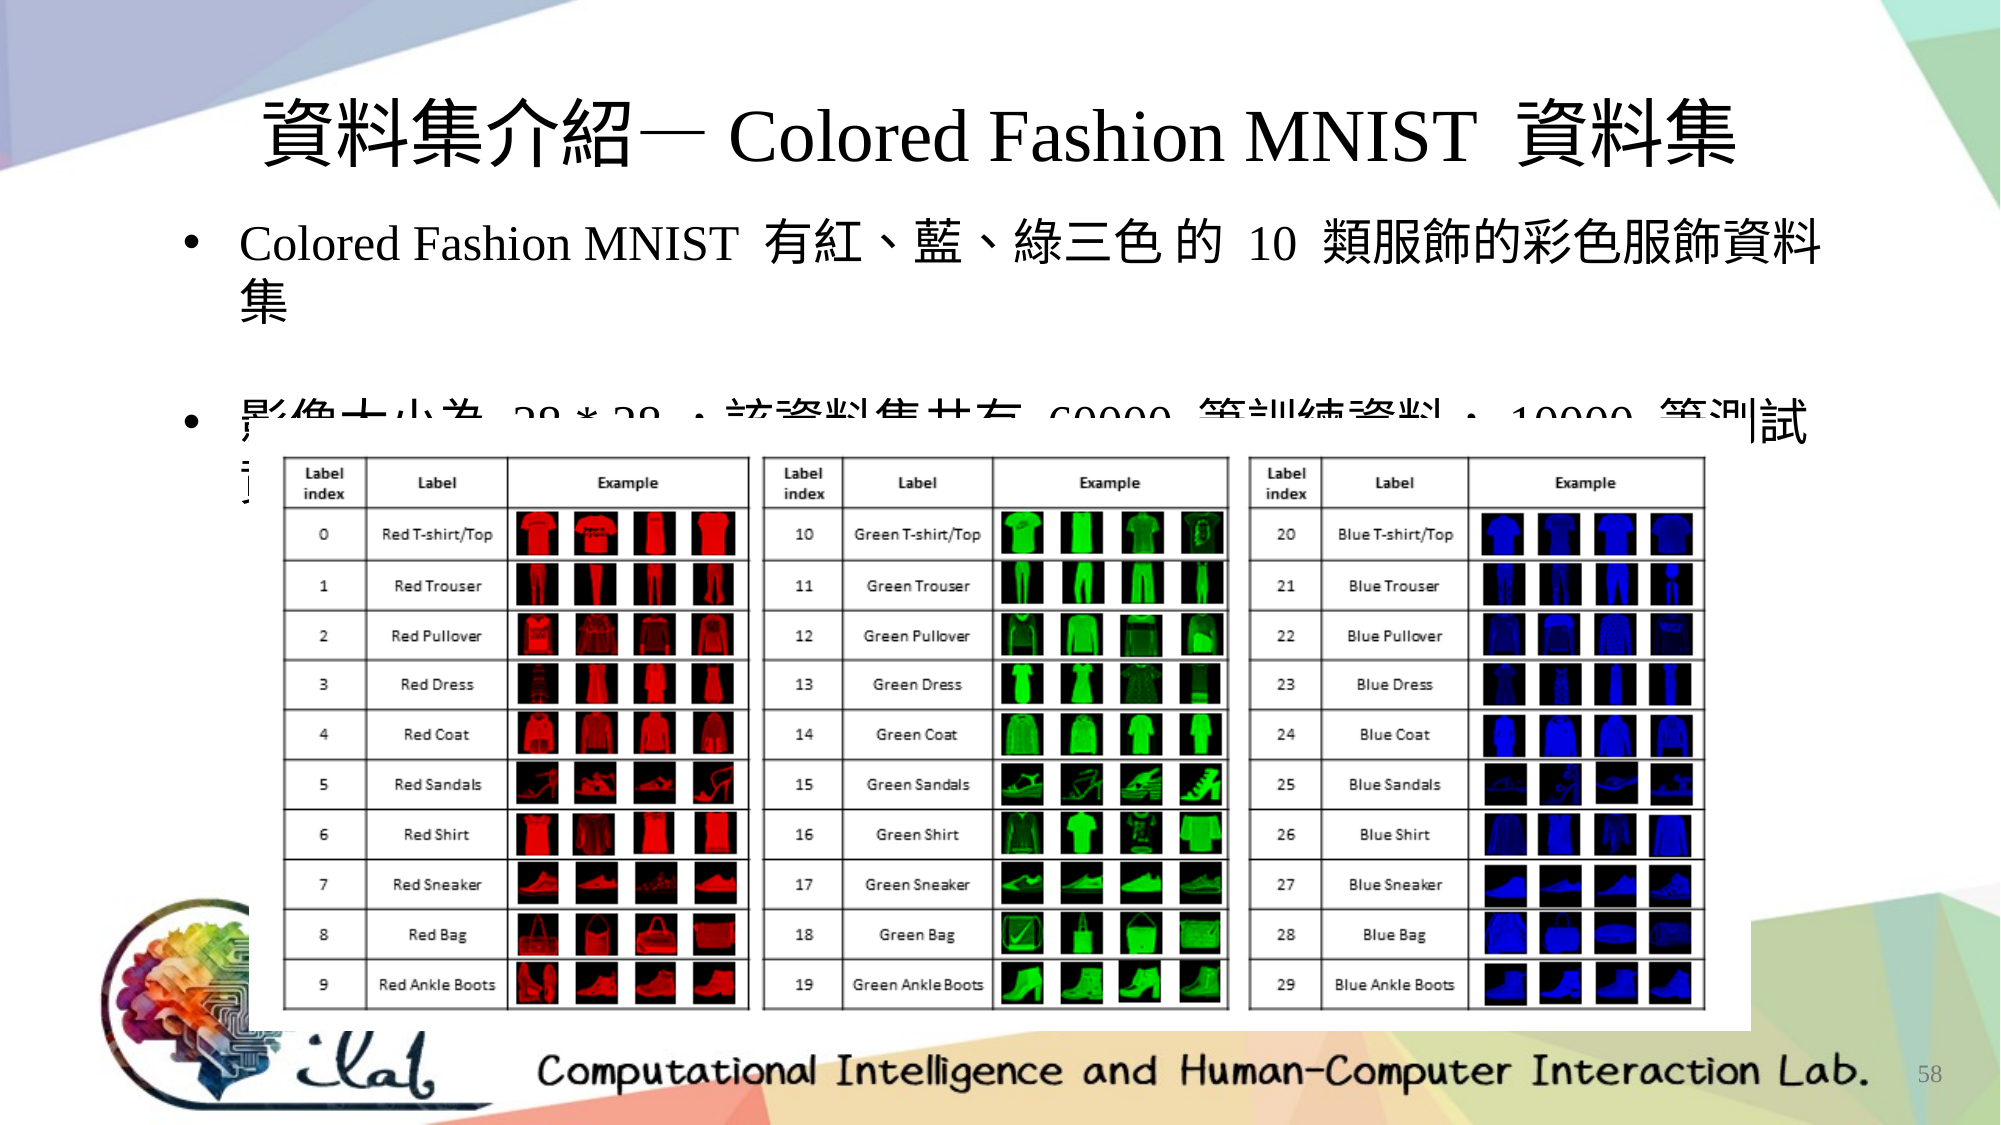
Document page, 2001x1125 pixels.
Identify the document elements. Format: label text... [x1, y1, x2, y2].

text_box 資料集介紹—Colored Fashion MNIST 資料集 [245, 79, 1754, 185]
text_box Colored Fashion MNIST 有紅、藍、綠三色 的 10 類服飾的彩色服飾資料集 影像大小為 28 * 28，該資料集共有 60000 筆訓練資料，10000 筆測試資料 [168, 203, 1866, 519]
slide_number 58 [1507, 1042, 1958, 1103]
picture [0, 0, 2001, 1125]
